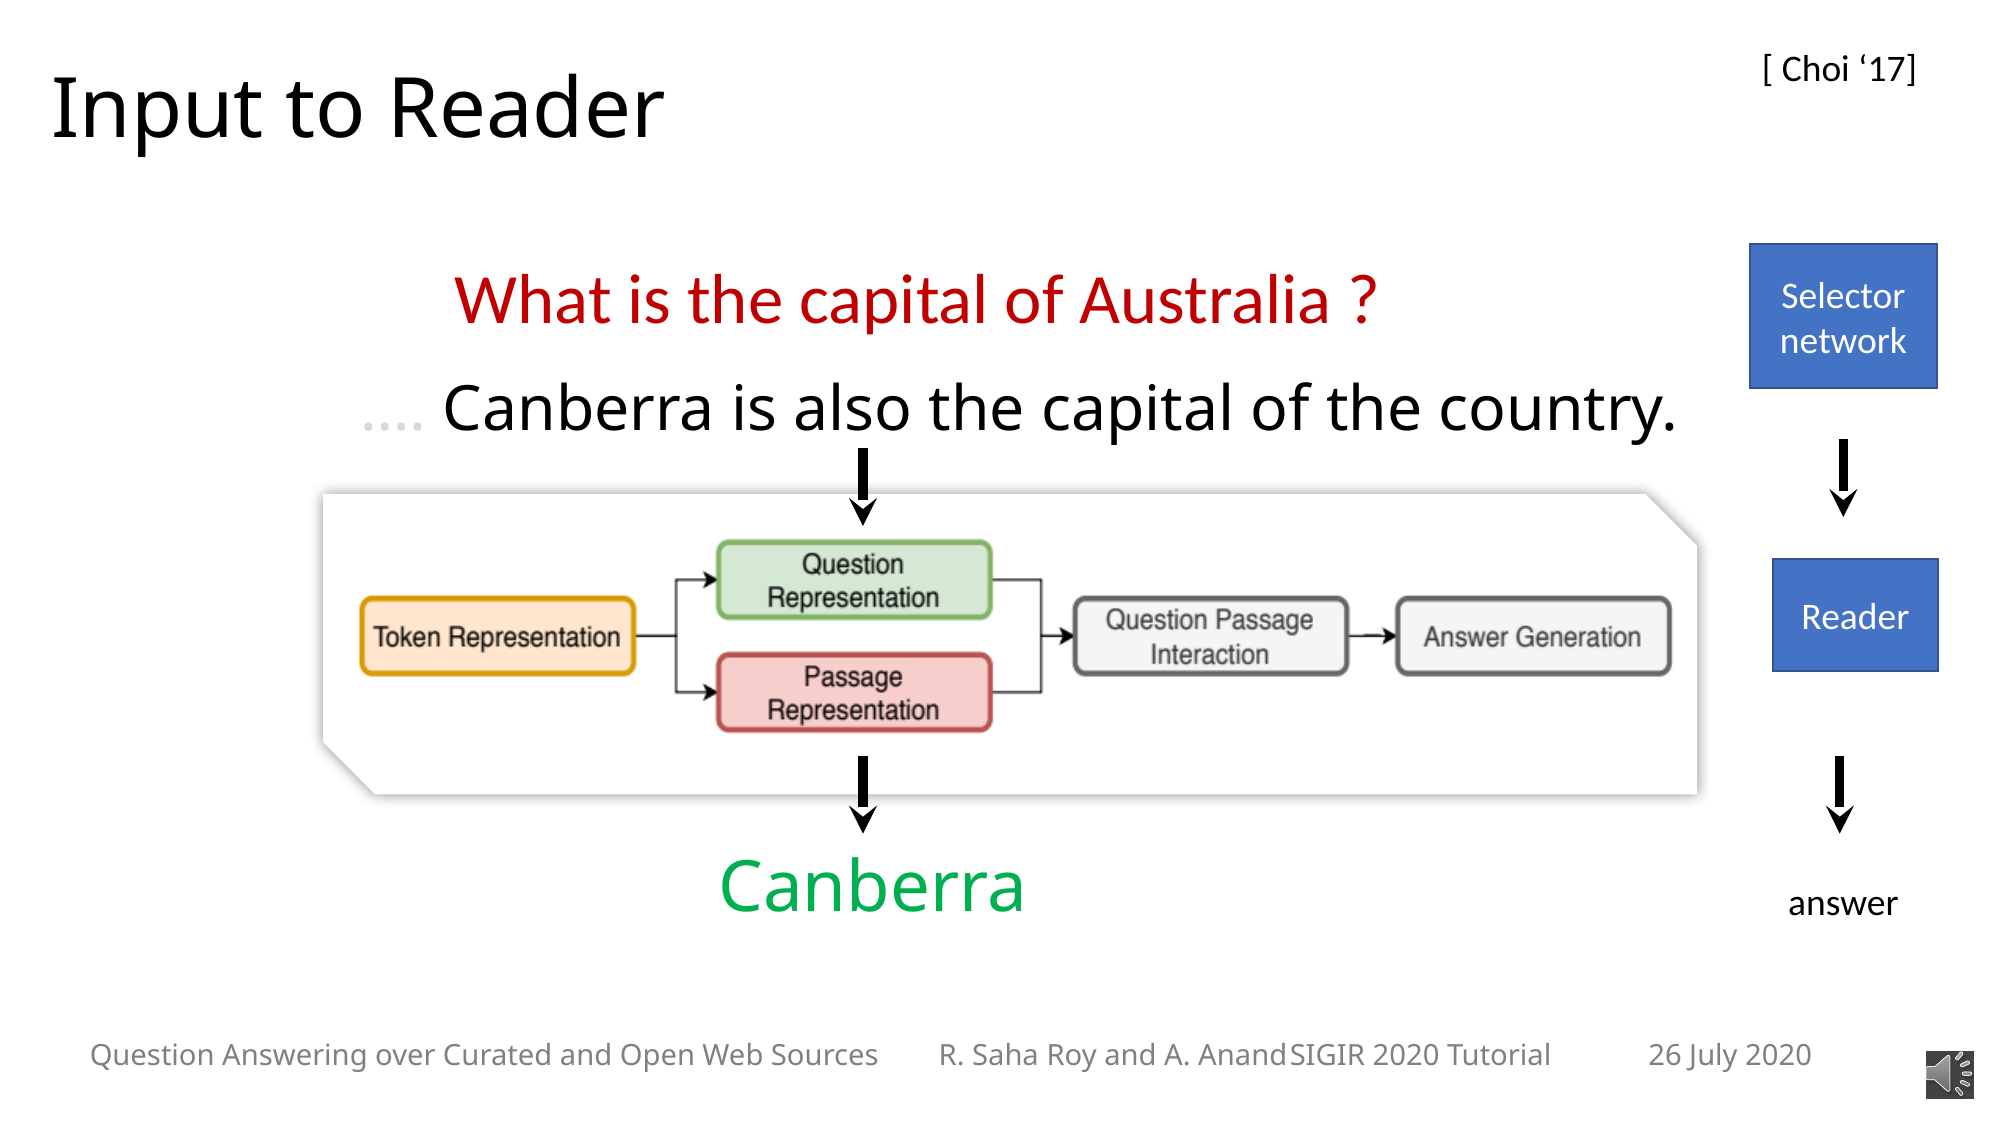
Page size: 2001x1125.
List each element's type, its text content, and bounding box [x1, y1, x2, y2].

text_box [ Choi ‘17] [1747, 36, 1933, 97]
slide_number 5 [1855, 1028, 1961, 1089]
text_box 26 July 2020 [1634, 1028, 1855, 1089]
text_box Canberra [703, 833, 1042, 934]
text_box answer [1773, 870, 1914, 931]
picture [1924, 1049, 1976, 1100]
text_box What is the capital of Australia ? [439, 245, 1628, 285]
text_box Question Answering over Curated and Open Web Sources R. Saha Roy and A. Anand SIGIR 2020 Tutorial [75, 1028, 1634, 1089]
text_box Selector network [1749, 243, 1938, 389]
text_box Reader [1772, 558, 1939, 672]
text_box …. Canberra is also the capital of the country. [345, 285, 2000, 526]
picture [330, 501, 1690, 788]
title Input to Reader [36, 1, 1762, 219]
